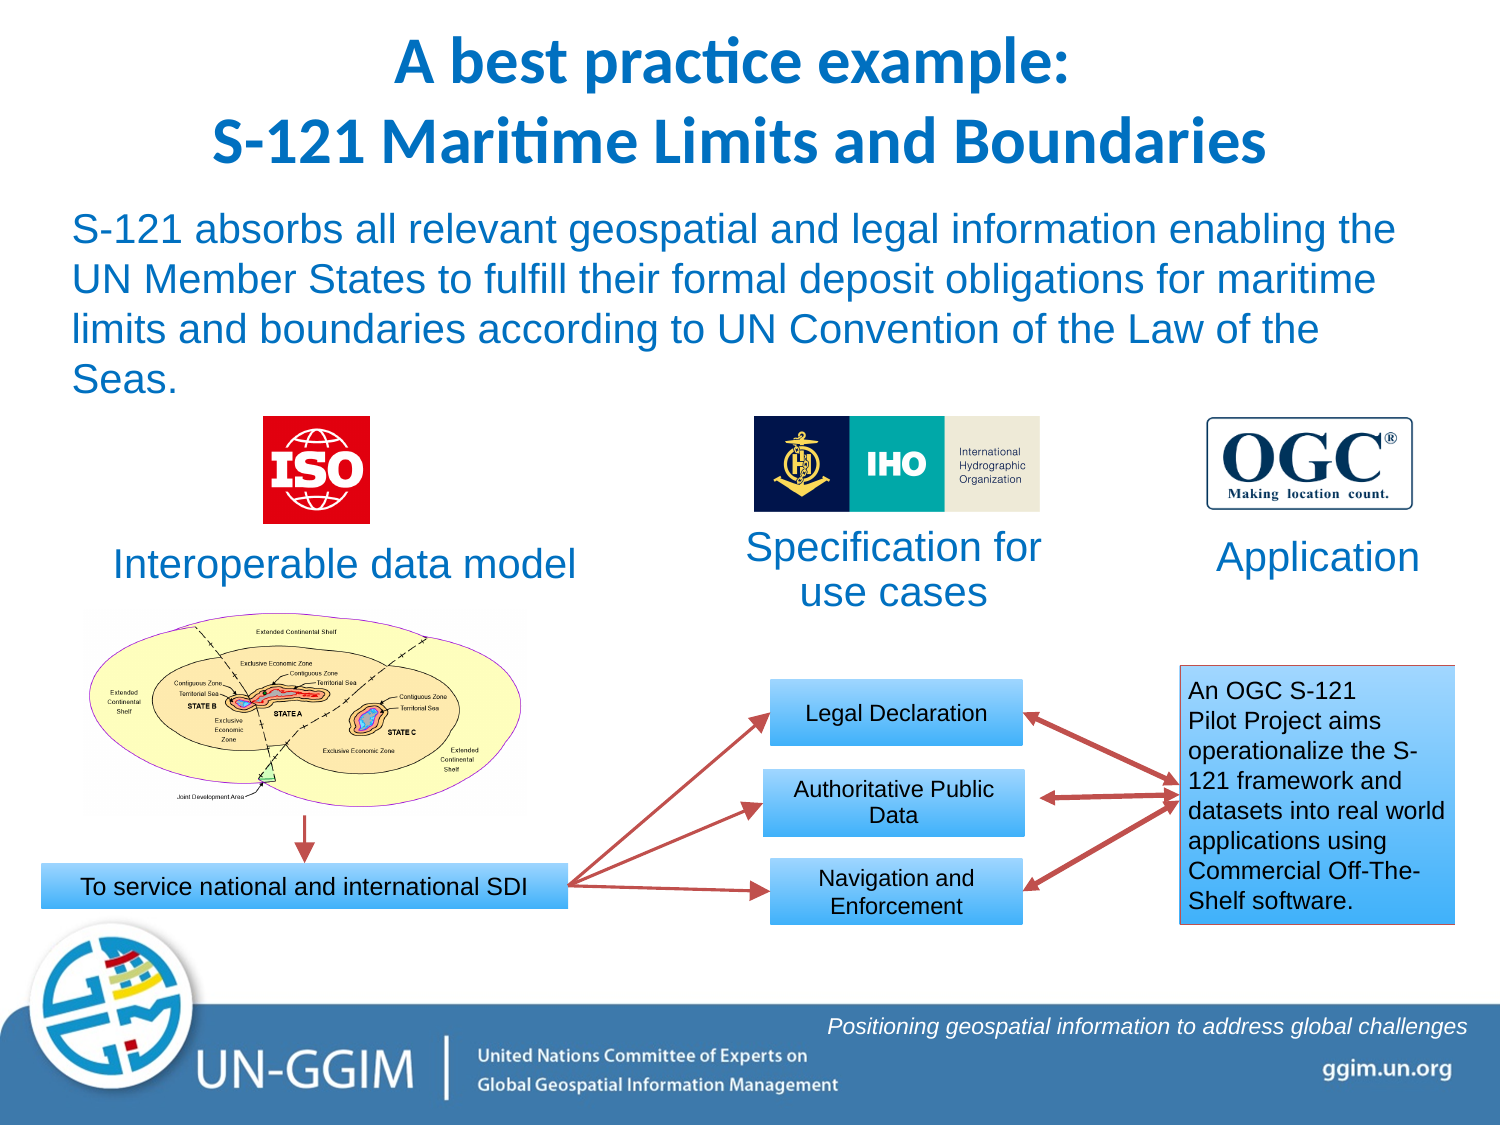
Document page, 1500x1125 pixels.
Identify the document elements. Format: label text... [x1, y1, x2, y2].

text_box To service national and international SDI [41, 863, 569, 909]
text_box S-121 absorbs all relevant geospatial and legal information enabling the UN Member States to fulfill their formal deposit obligations for maritime limits and boundaries according to UN Convention of the Law of the Seas. [56, 194, 1452, 410]
picture [0, 0, 1500, 1125]
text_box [1022, 800, 1180, 892]
text_box Specification for use cases [727, 547, 1061, 593]
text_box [1022, 712, 1180, 786]
text_box Application [1187, 535, 1450, 581]
text_box An OGC S-121 Pilot Project aims operationalize the S-121 framework and datasets into real world applications using Commercial Off-The-Shelf software. [1179, 665, 1455, 925]
text_box Navigation and Enforcement [770, 858, 1023, 925]
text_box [567, 712, 771, 887]
text_box Legal Declaration [770, 679, 1023, 746]
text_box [1039, 794, 1180, 799]
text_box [775, 764, 1033, 837]
text_box Interoperable data model [83, 541, 601, 588]
text_box A best practice example: S-121 Maritime Limits and Boundaries [65, 3, 1416, 191]
